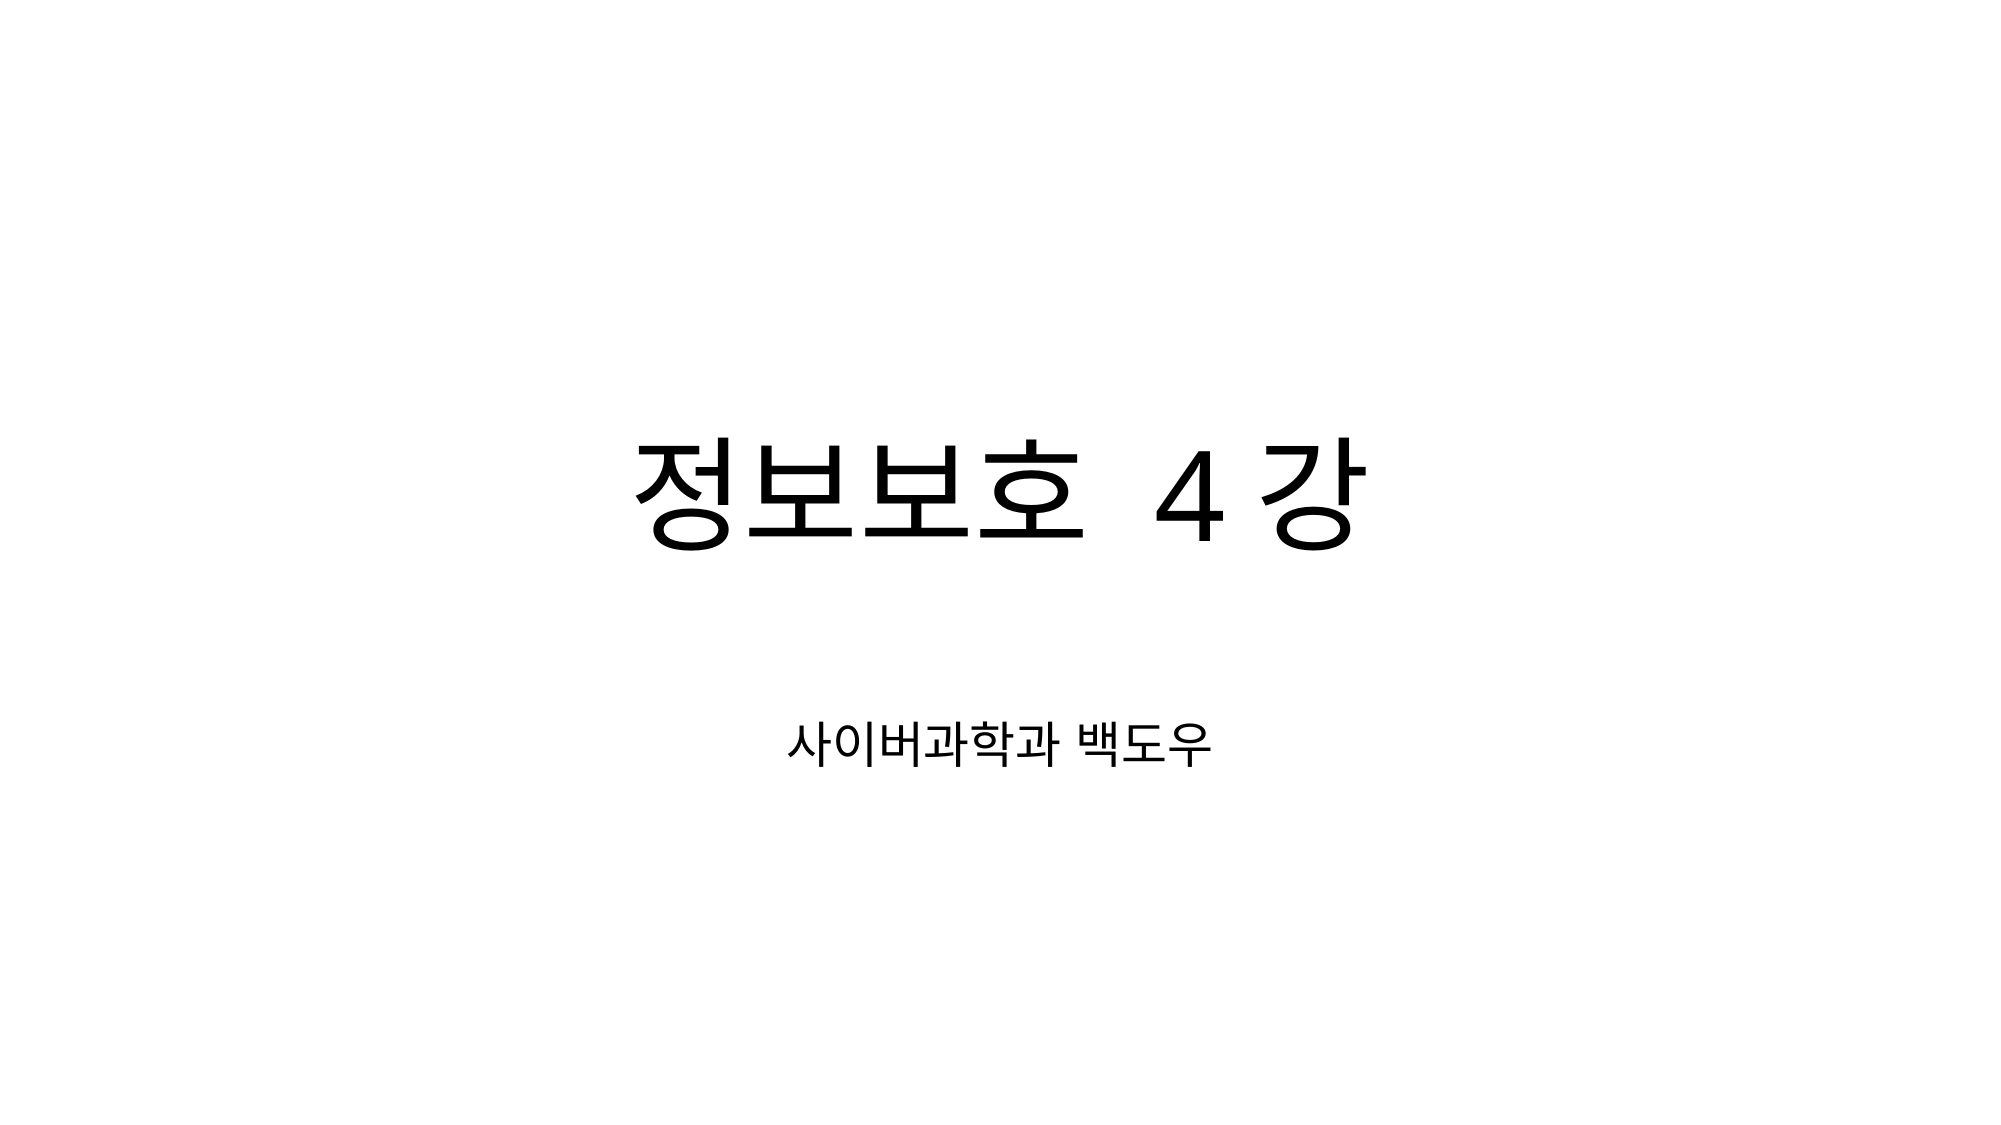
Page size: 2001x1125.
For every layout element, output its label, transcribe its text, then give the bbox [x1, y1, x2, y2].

subtitle 사이버과학과 백도우 [249, 712, 1750, 863]
title 정보보호 4강 [249, 184, 1750, 576]
